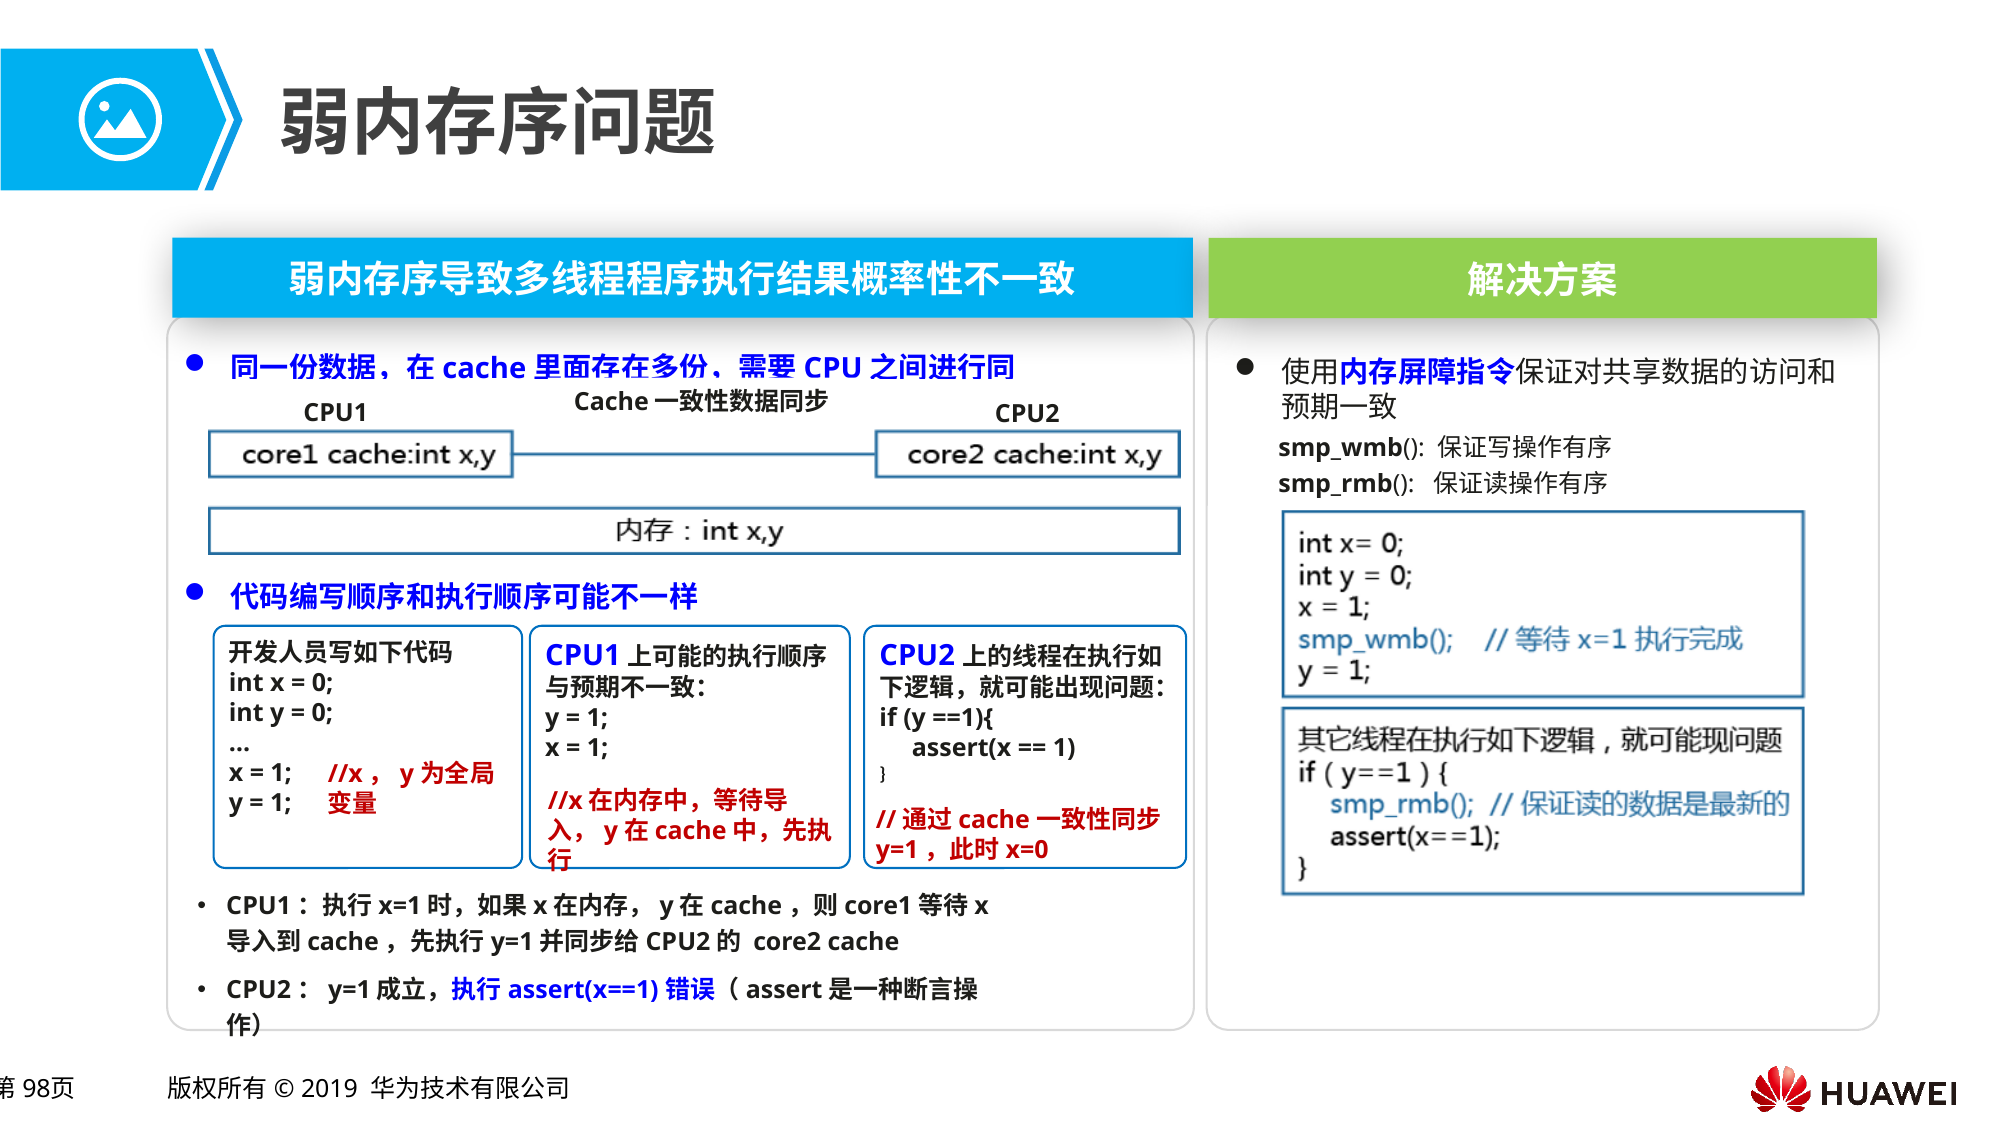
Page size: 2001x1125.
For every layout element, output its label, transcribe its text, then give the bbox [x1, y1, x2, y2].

text_box //x，y为全局变量 [327, 749, 515, 825]
text_box CPU1：执行x=1时，如果x在内存，y在cache，则core1等待x导入到cache，先执行y=1并同步给CPU2的 core2 cache CPU2：y=1成立，执行assert(x==1)错误（assert是一种断言操作） [182, 876, 1009, 1047]
picture [1278, 508, 1806, 702]
text_box 代码编写顺序和执行顺序可能不一样 [168, 563, 1036, 621]
picture [1278, 703, 1806, 897]
text_box //通过cache一致性同步y=1，此时x=0 [875, 796, 1181, 871]
text_box //x在内存中，等待导入，y在cache中，先执行 [547, 776, 837, 882]
text_box [167, 338, 1194, 1030]
text_box 开发人员写如下代码 int x = 0; int y = 0; … x = 1; y = 1; [213, 625, 523, 868]
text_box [207, 377, 1181, 555]
text_box CPU1上可能的执行顺序与预期不一致： y = 1; x = 1; [529, 625, 850, 868]
text_box CPU2上的线程在执行如下逻辑，就可能出现问题： if (y ==1){ assert(x == 1) } [864, 625, 1187, 868]
picture [1751, 1066, 1956, 1112]
title 弱内存序问题 [261, 67, 1875, 173]
text_box 同一份数据，在cache里面存在多份，需要CPU之间进行同步 [168, 335, 1036, 434]
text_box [1206, 237, 1880, 1031]
text_box 弱内存序导致多线程程序执行结果概率性不一致 [172, 237, 1193, 318]
